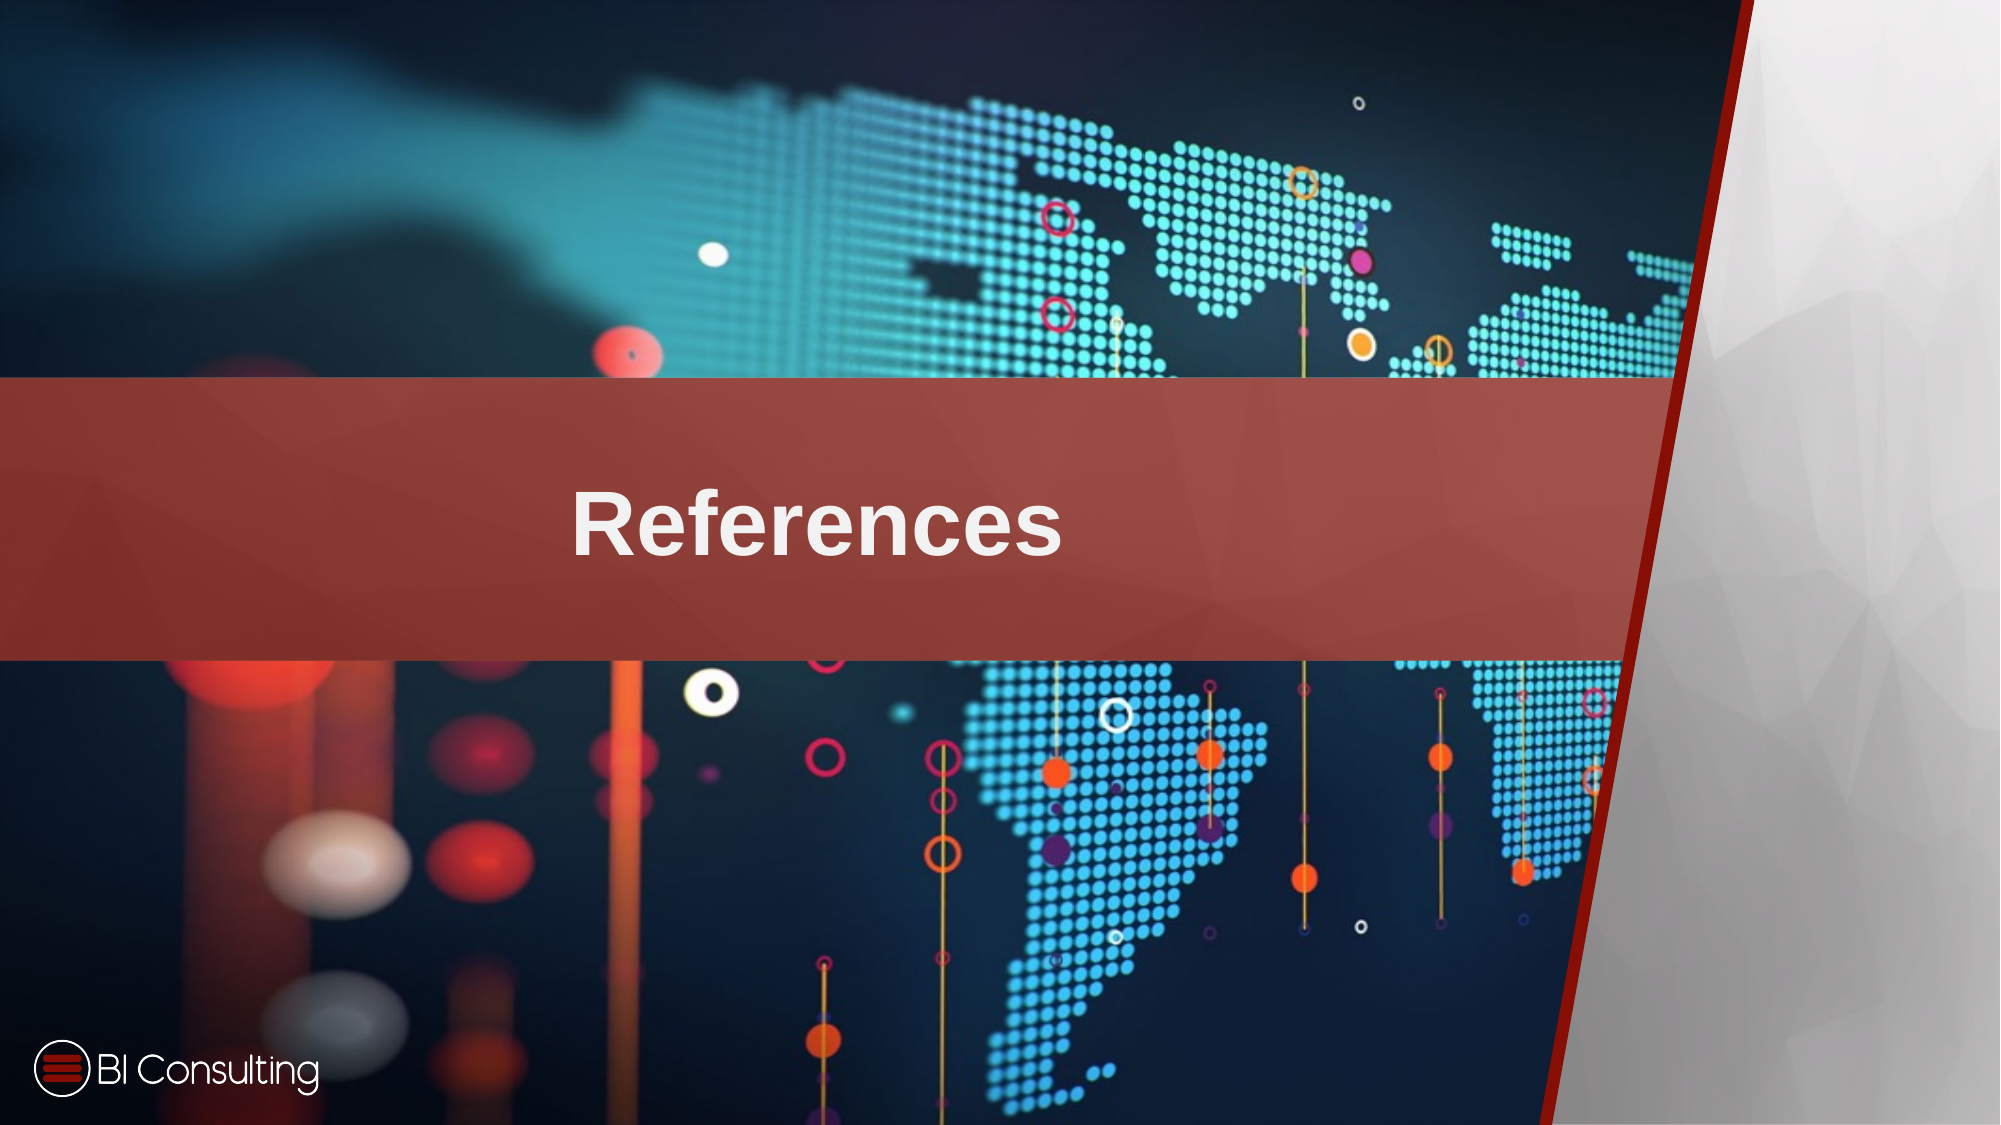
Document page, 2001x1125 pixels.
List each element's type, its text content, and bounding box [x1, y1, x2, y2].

list References [0, 382, 1635, 657]
picture [0, 0, 1741, 377]
picture [0, 661, 1621, 1125]
